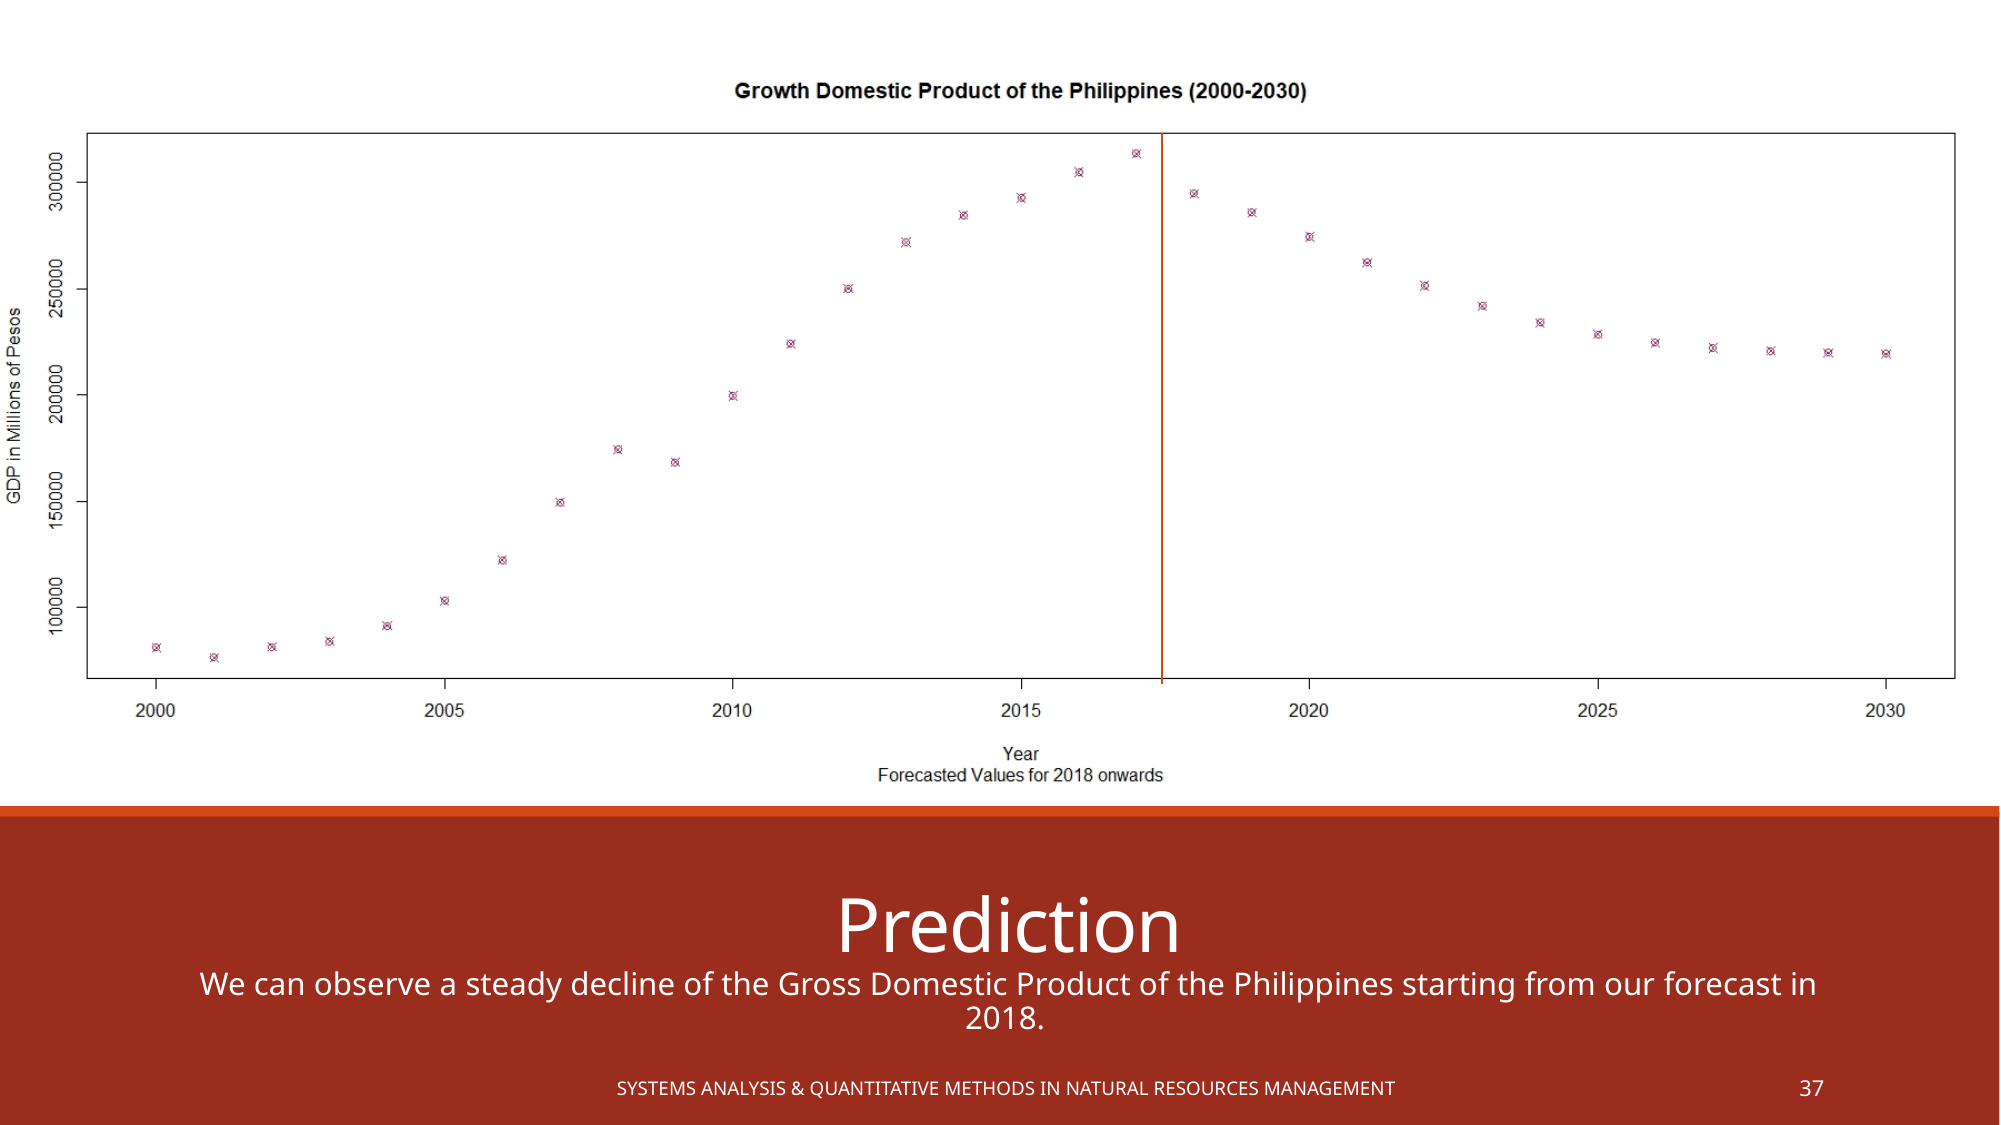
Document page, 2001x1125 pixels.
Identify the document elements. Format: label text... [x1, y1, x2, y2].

list We can observe a steady decline of the Gross Domestic Product of the Philippines starting from our forecast in 2018. [180, 968, 1839, 1067]
slide_number 37 [1624, 1059, 1840, 1120]
title Prediction [180, 832, 1839, 968]
footer Systems Analysis & Quantitative Methods in Natural Resources Management [415, 1059, 1596, 1120]
picture [0, 45, 2000, 787]
